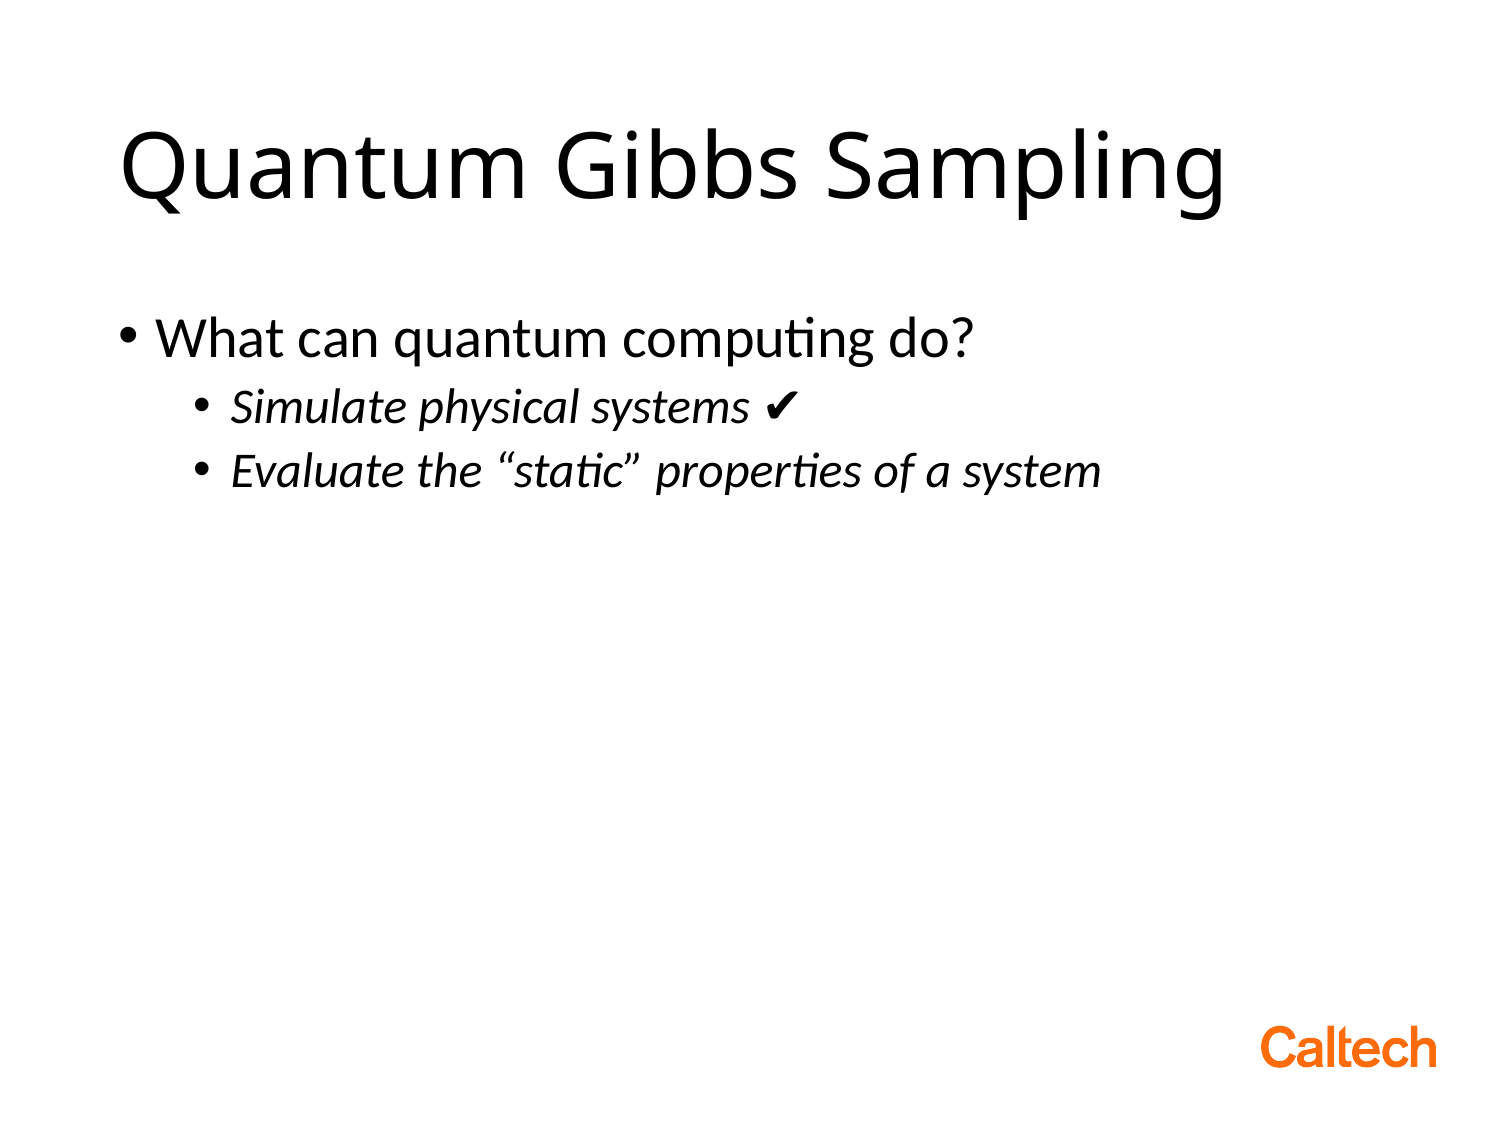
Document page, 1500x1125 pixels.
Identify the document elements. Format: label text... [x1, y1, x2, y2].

list What can quantum computing do? Simulate physical systems ✔️ Evaluate the “static” properties of a system [103, 299, 1397, 1014]
title Quantum Gibbs Sampling [103, 59, 1397, 278]
picture [1261, 1025, 1436, 1068]
